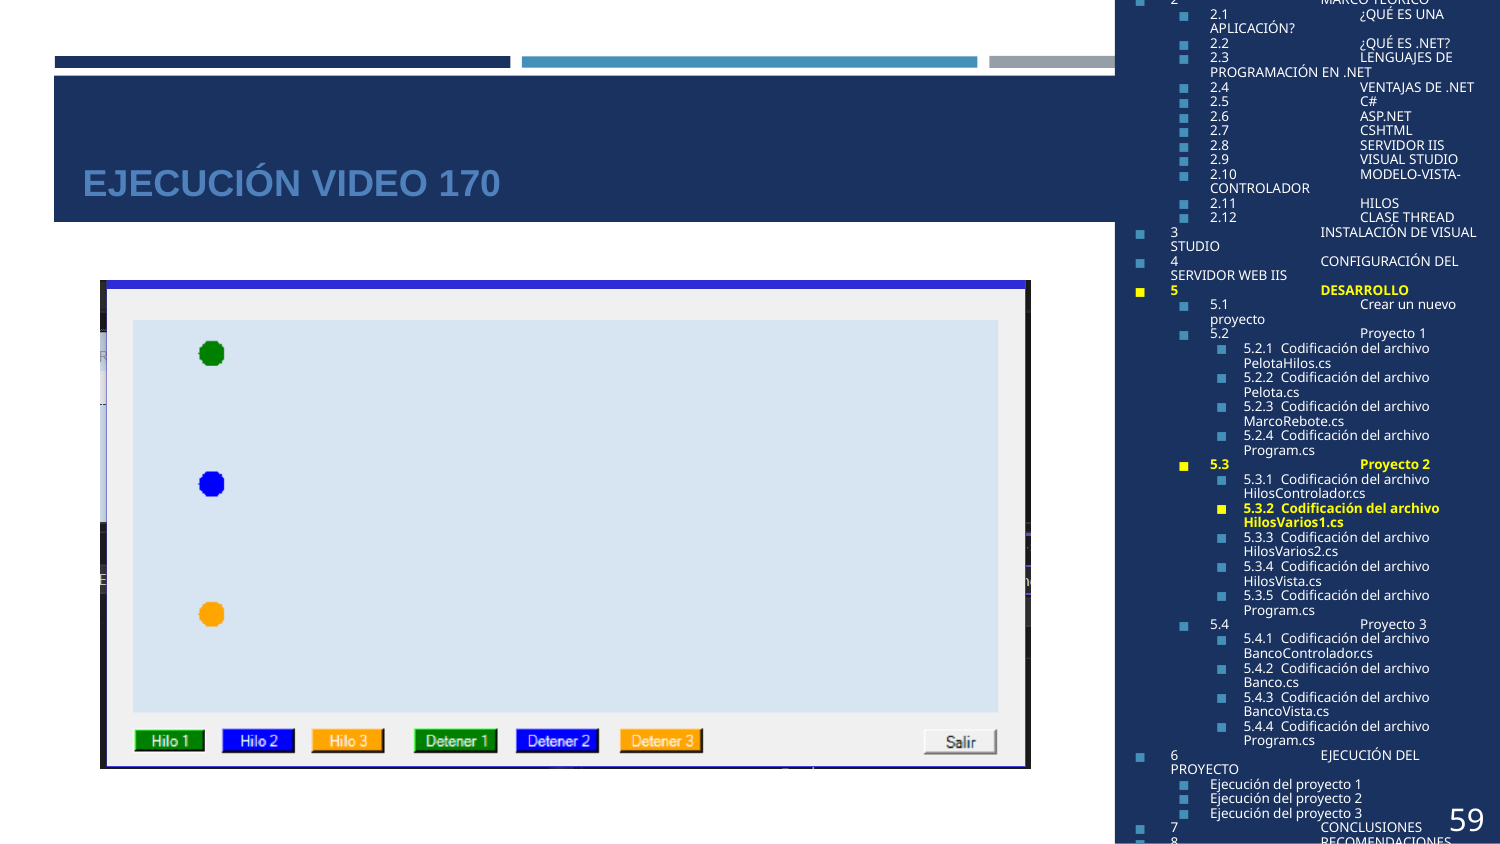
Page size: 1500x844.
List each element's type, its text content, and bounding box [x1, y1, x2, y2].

text_box [1114, 0, 1500, 75]
text_box 1 OBJETIVOS 2 MARCO TEÓRICO 2.1 ¿QUÉ ES UNA APLICACIÓN? 2.2 ¿QUÉ ES .NET? 2.3 LENGUAJES DE PROGRAMACIÓN EN .NET 2.4 VENTAJAS DE .NET 2.5 C# 2.6 ASP.NET 2.7 CSHTML 2.8 SERVIDOR IIS 2.9 VISUAL STUDIO 2.10 MODELO-VISTA-CONTROLADOR 2.11 HILOS 2.12 CLASE THREAD 3 INSTALACIÓN DE VISUAL STUDIO 4 CONFIGURACIÓN DEL SERVIDOR WEB IIS 5 DESARROLLO 5.1 Crear un nuevo proyecto 5.2 Proyecto 1 5.2.1 Codificación del archivo PelotaHilos.cs 5.2.2 Codificación del archivo Pelota.cs 5.2.3 Codificación del archivo MarcoRebote.cs 5.2.4 Codificación del archivo Program.cs 5.3 Proyecto 2 5.3.1 Codificación del archivo HilosControlador.cs 5.3.2 Codificación del archivo HilosVarios1.cs 5.3.3 Codificación del archivo HilosVarios2.cs 5.3.4 Codificación del archivo HilosVista.cs 5.3.5 Codificación del archivo Program.cs 5.4 Proyecto 3 5.4.1 Codificación del archivo BancoControlador.cs 5.4.2 Codificación del archivo Banco.cs 5.4.3 Codificación del archivo BancoVista.cs 5.4.4 Codificación del archivo Program.cs 6 EJECUCIÓN DEL PROYECTO Ejecución del proyecto 1 Ejecución del proyecto 2 Ejecución del proyecto 3 7 CONCLUSIONES 8 RECOMENDACIONES 9 BIBLIOGRAFÍA [1121, 30, 1500, 814]
picture [100, 280, 1031, 769]
text_box [1114, 210, 1437, 844]
text_box 59 [1437, 814, 1500, 844]
title EJECUCIÓN VIDEO 170 [71, 75, 1121, 210]
